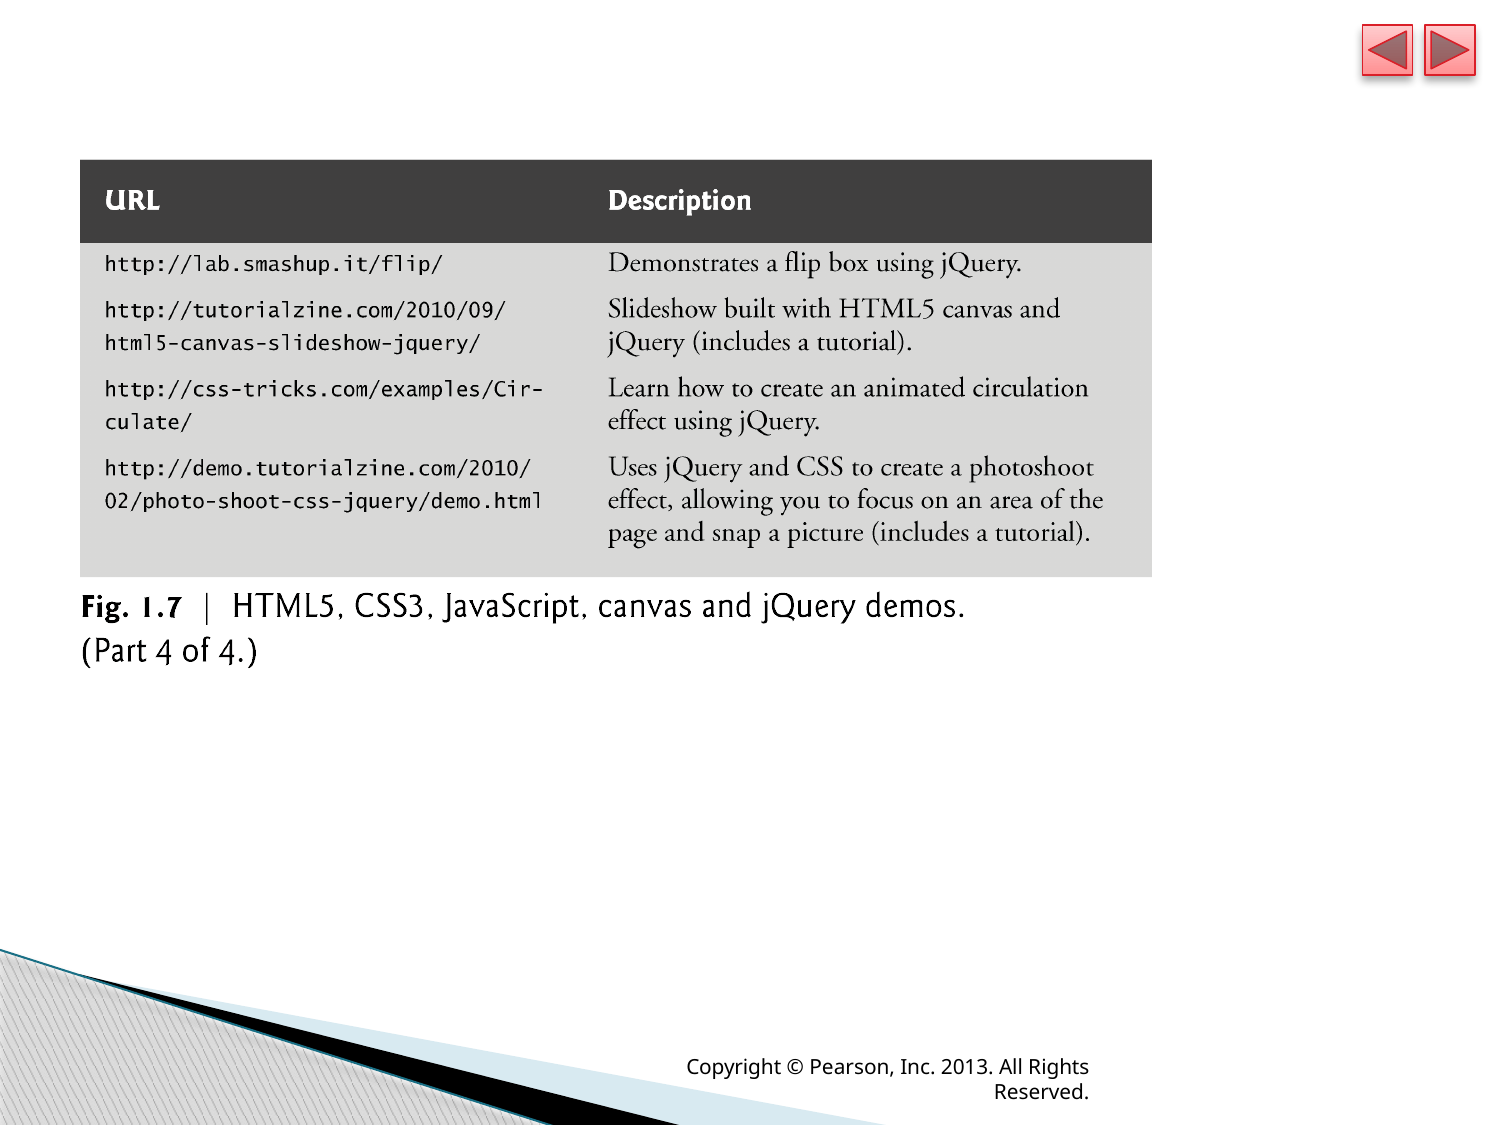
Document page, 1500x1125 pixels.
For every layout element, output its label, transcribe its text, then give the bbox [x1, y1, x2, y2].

footer Copyright © Pearson, Inc. 2013. All Rights Reserved. [650, 1051, 1105, 1112]
picture [0, 106, 1500, 1018]
